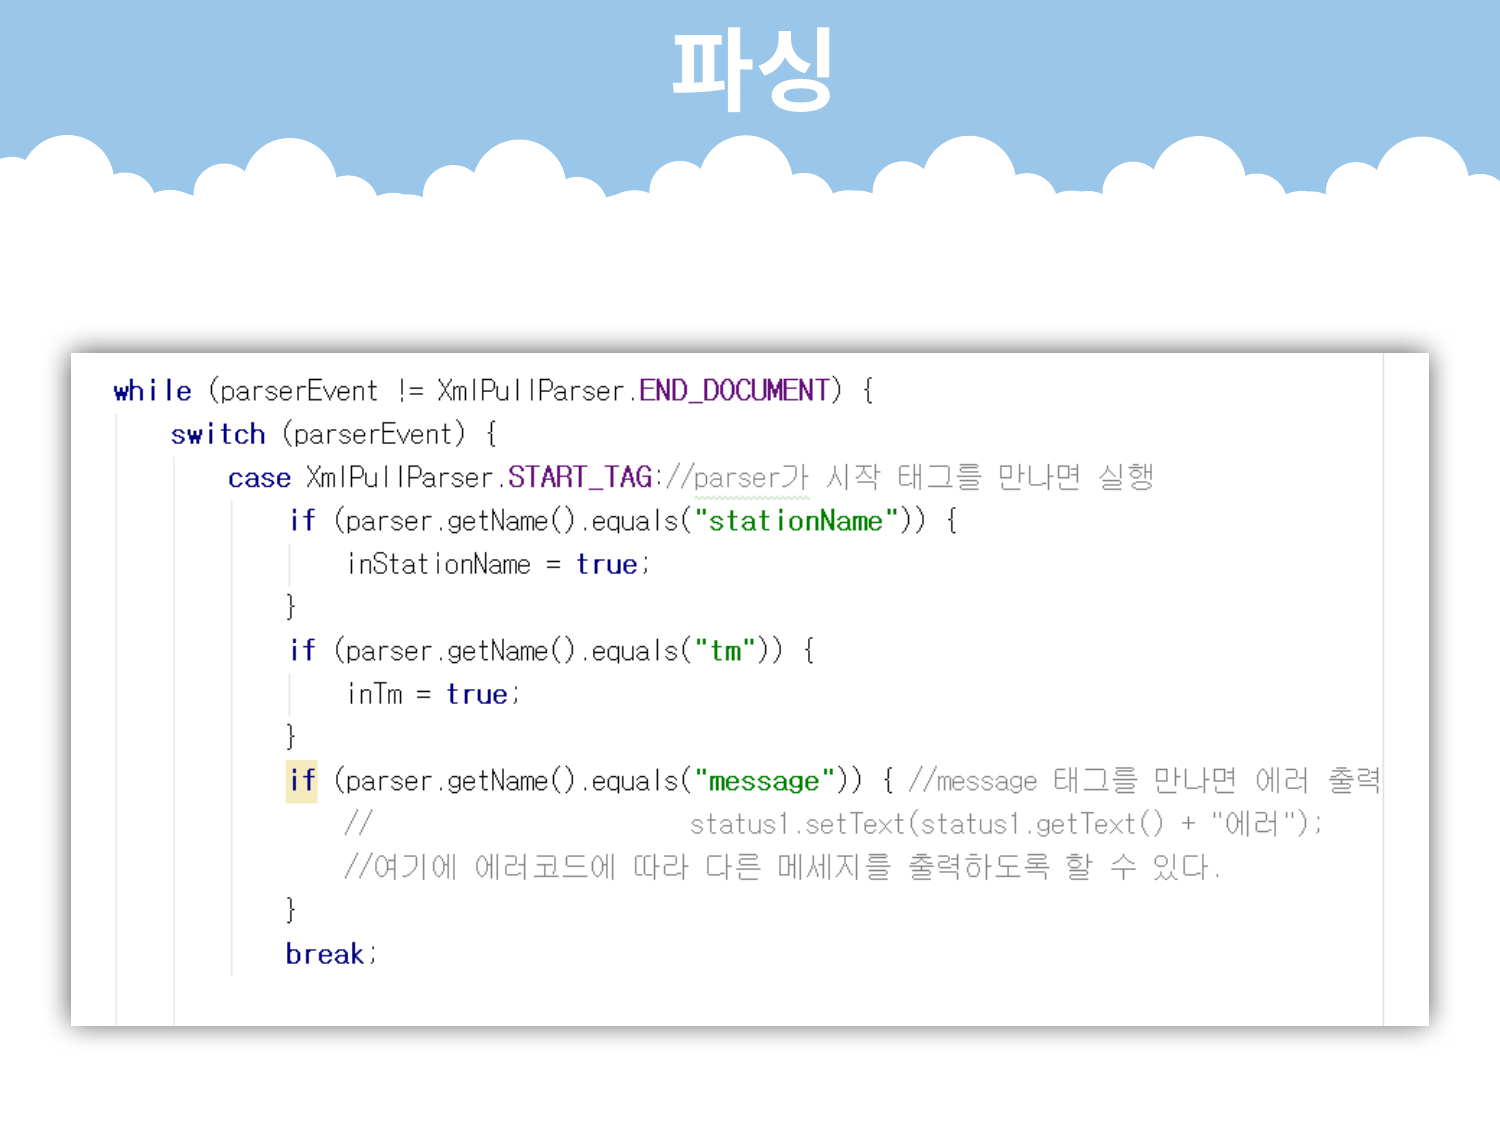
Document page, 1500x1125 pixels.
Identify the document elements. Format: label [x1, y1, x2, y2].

text_box [0, 5, 1500, 1125]
picture [71, 353, 1429, 1026]
